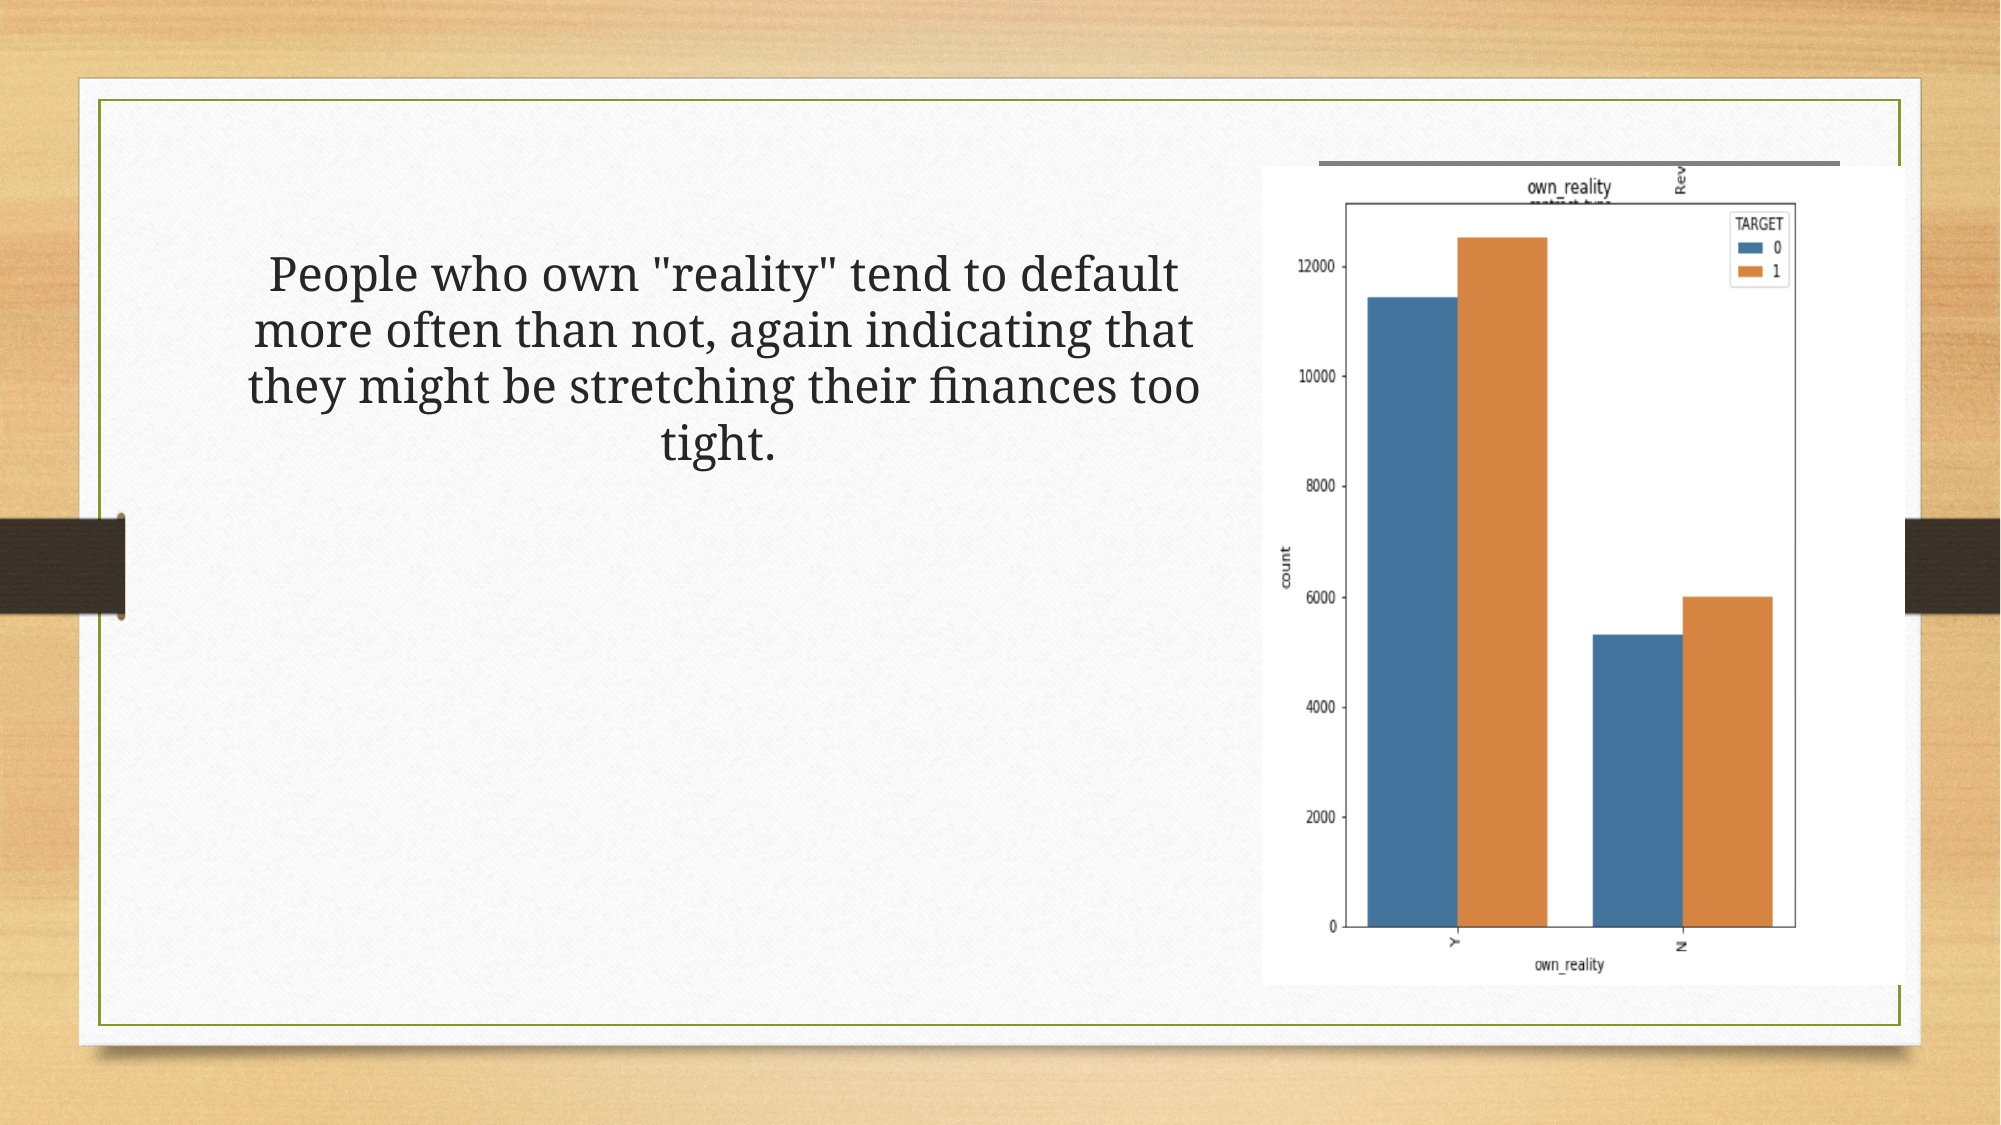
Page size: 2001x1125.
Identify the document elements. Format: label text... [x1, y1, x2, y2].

picture [0, 0, 2001, 1125]
title People who own "reality" tend to default more often than not, again indicating that they might be stretching their finances too tight. [212, 234, 1237, 534]
